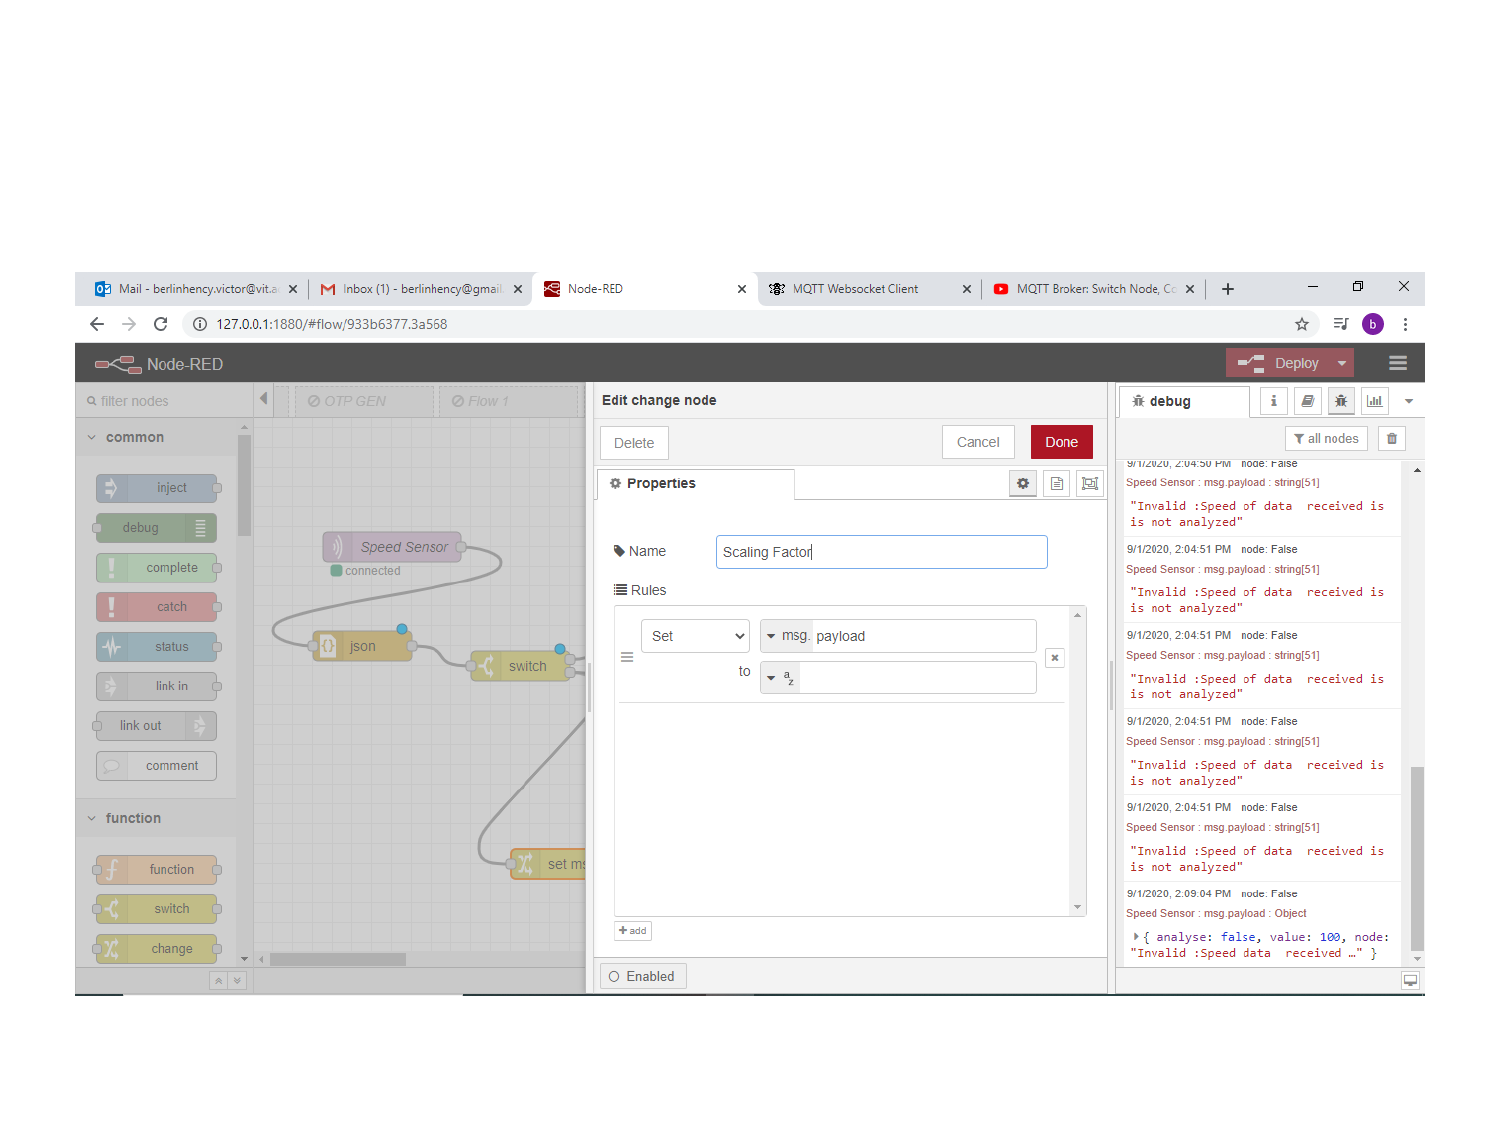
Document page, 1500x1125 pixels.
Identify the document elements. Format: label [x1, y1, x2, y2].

list [74, 271, 1426, 996]
